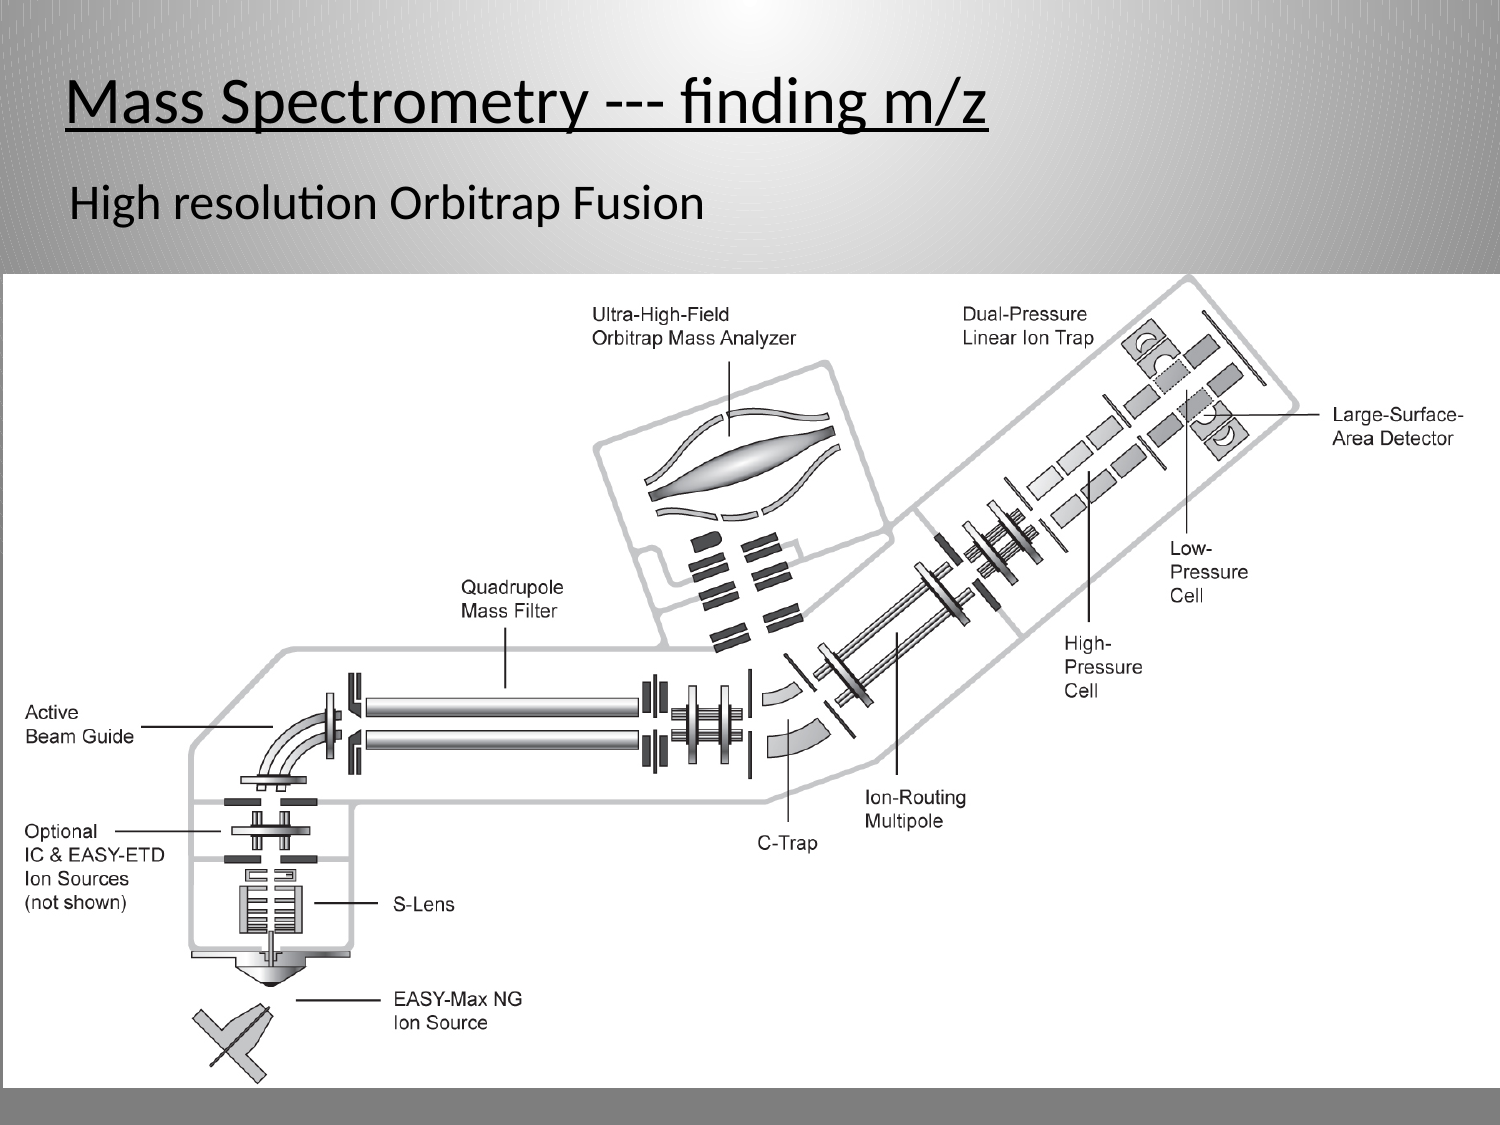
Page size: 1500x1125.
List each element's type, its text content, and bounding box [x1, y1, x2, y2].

text_box High resolution Orbitrap Fusion [54, 162, 721, 237]
text_box Mass Spectrometry --- finding m/z [50, 49, 1438, 145]
picture [3, 274, 1500, 1089]
